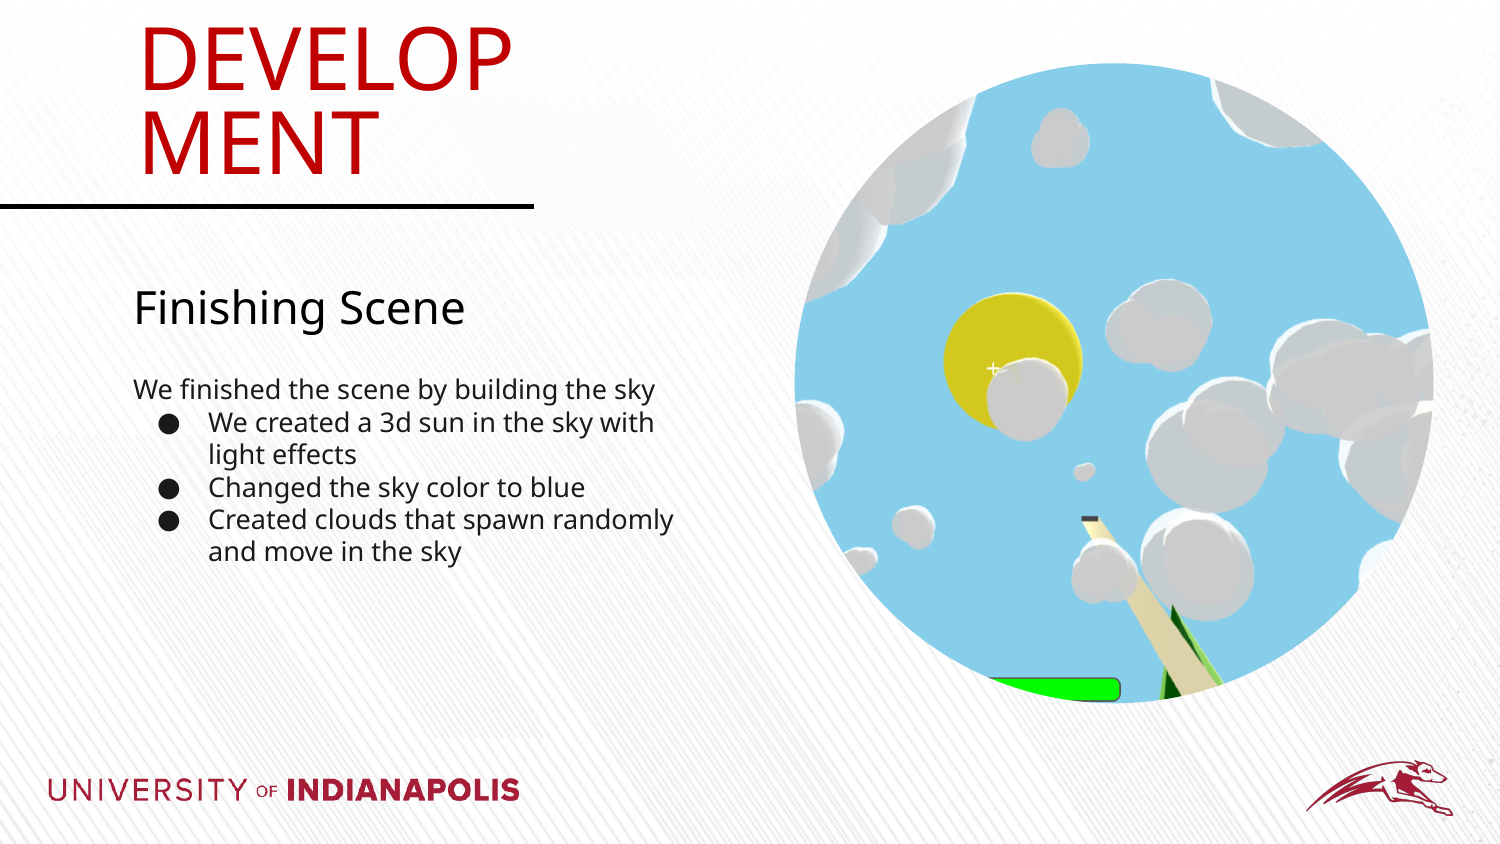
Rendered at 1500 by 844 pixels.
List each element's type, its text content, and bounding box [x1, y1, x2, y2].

picture [0, 0, 1500, 844]
text_box Finishing Scene [118, 263, 591, 357]
text_box We finished the scene by building the sky We created a 3d sun in the sky with light effects Changed the sky color to blue Created clouds that spawn randomly and move in the sky [118, 357, 731, 725]
text_box DEVELOPMENT [122, 85, 598, 207]
